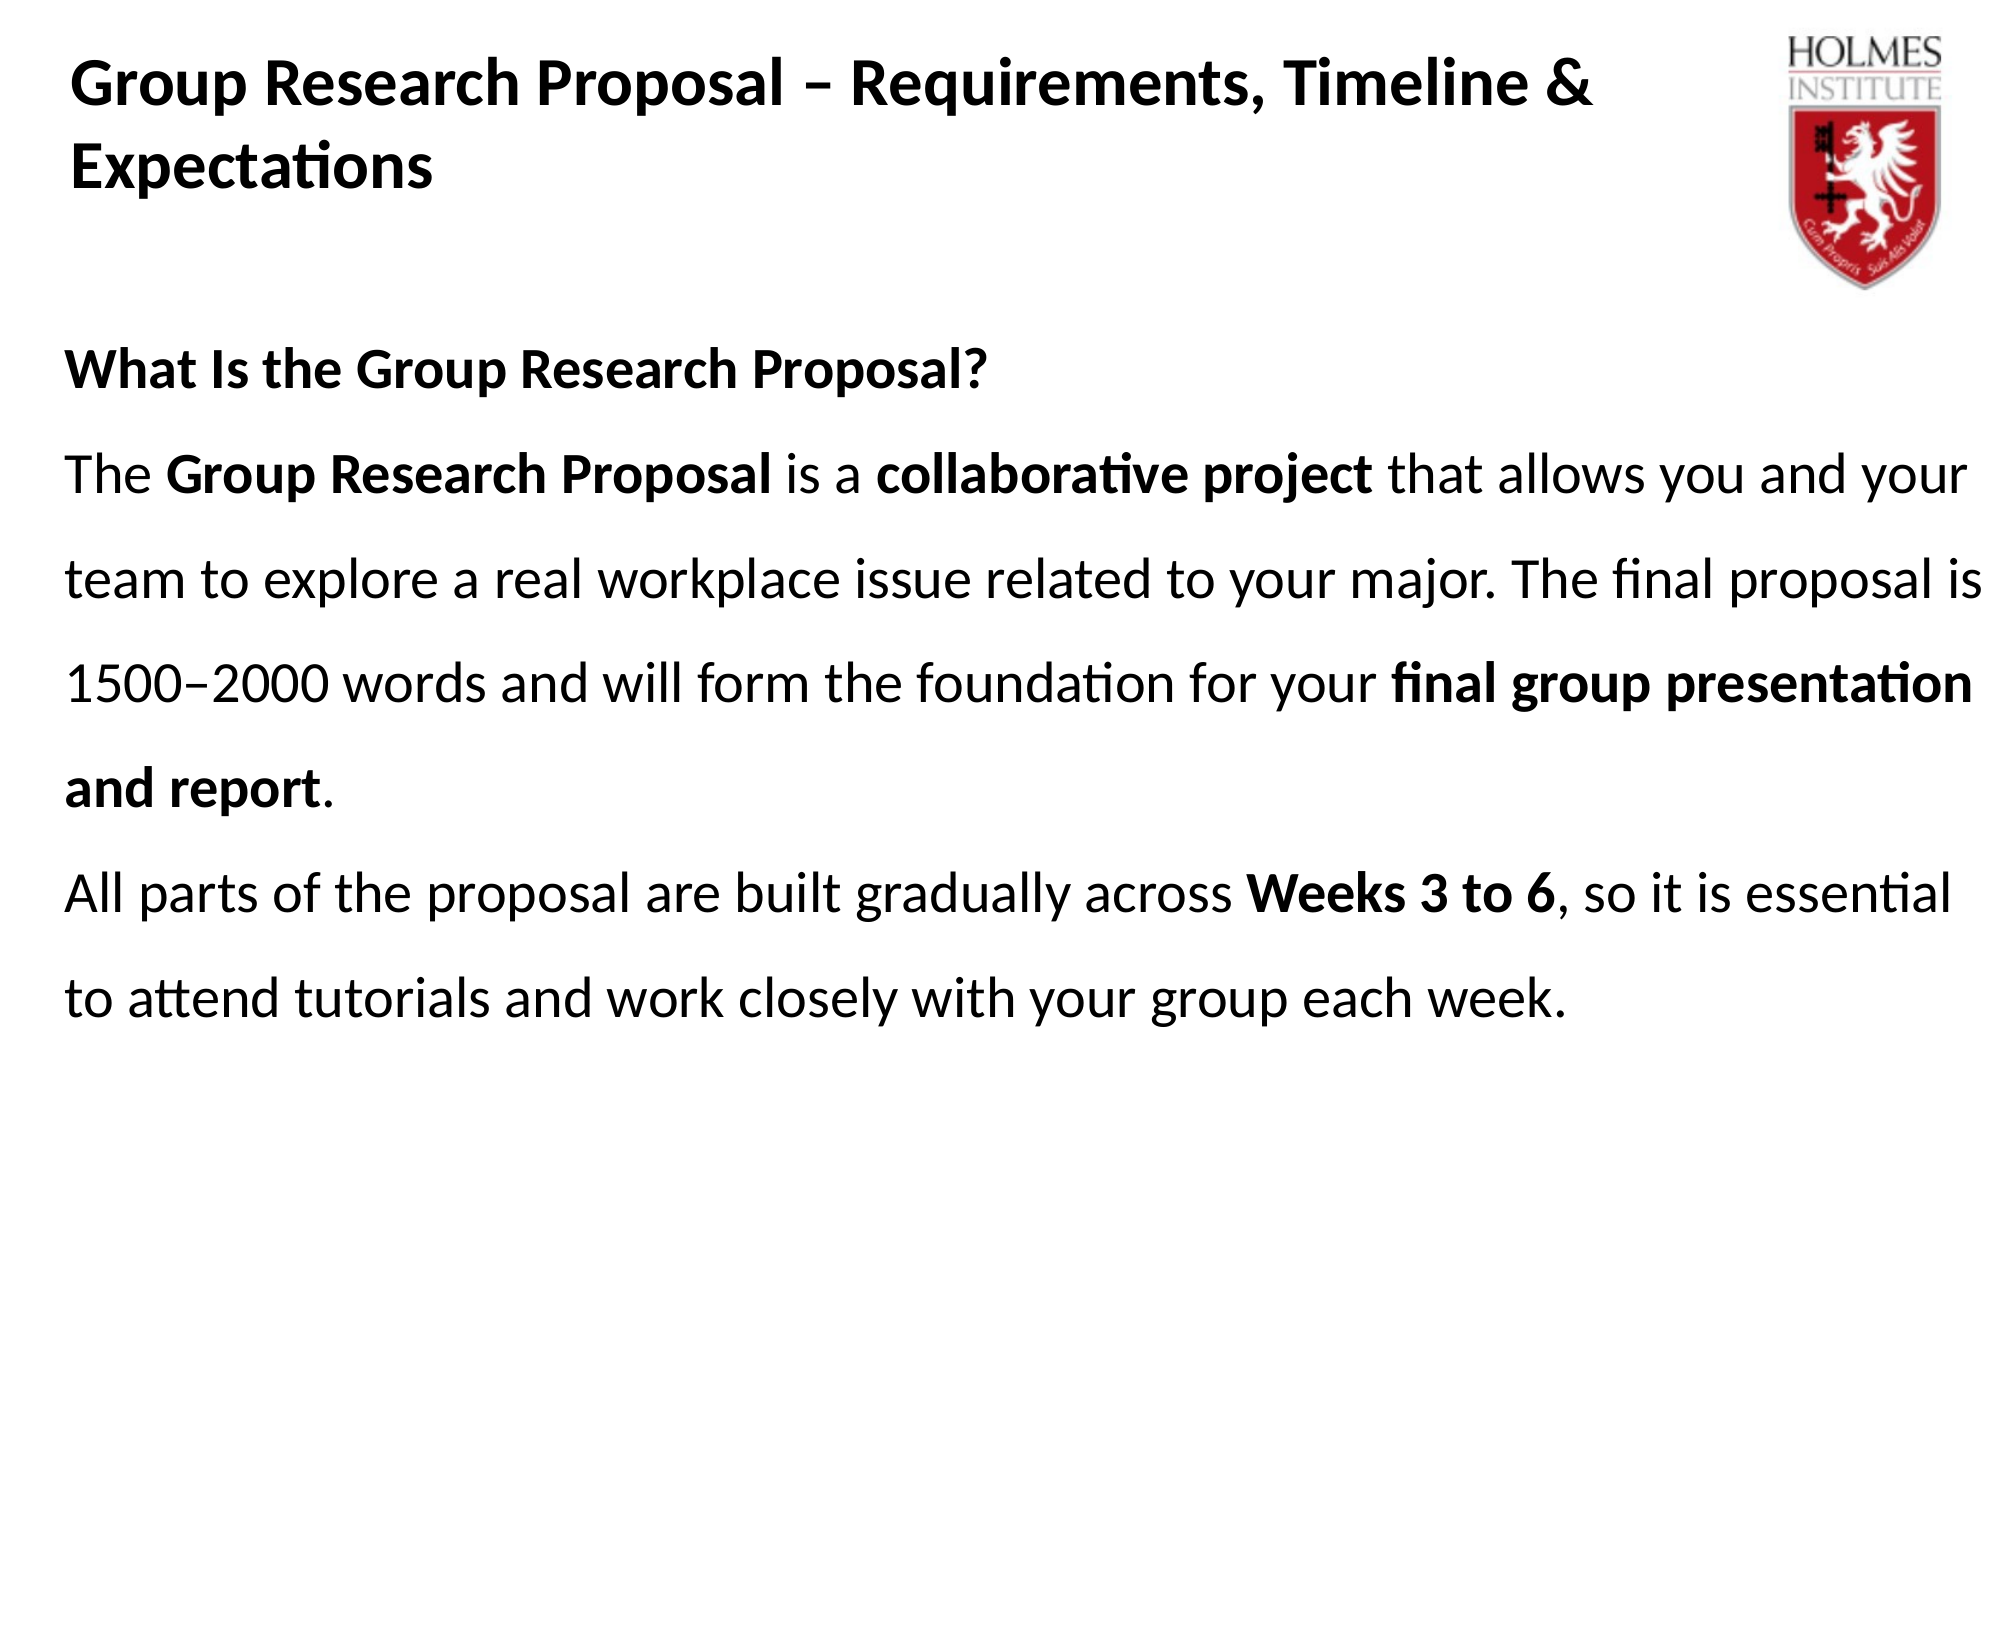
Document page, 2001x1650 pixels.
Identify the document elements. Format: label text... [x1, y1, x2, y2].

text_box Group Research Proposal – Requirements, Timeline & Expectations [31, 35, 1677, 202]
picture [1682, 0, 2000, 313]
text_box What Is the Group Research Proposal? The Group Research Proposal is a collaborative project that allows you and your team to explore a real workplace issue related to your major. The final proposal is 1500–2000 words and will form the foundation for your final group presentation and report. All parts of the proposal are built gradually across Weeks 3 to 6, so it is essential to attend tutorials and work closely with your group each week. [49, 287, 2000, 1037]
